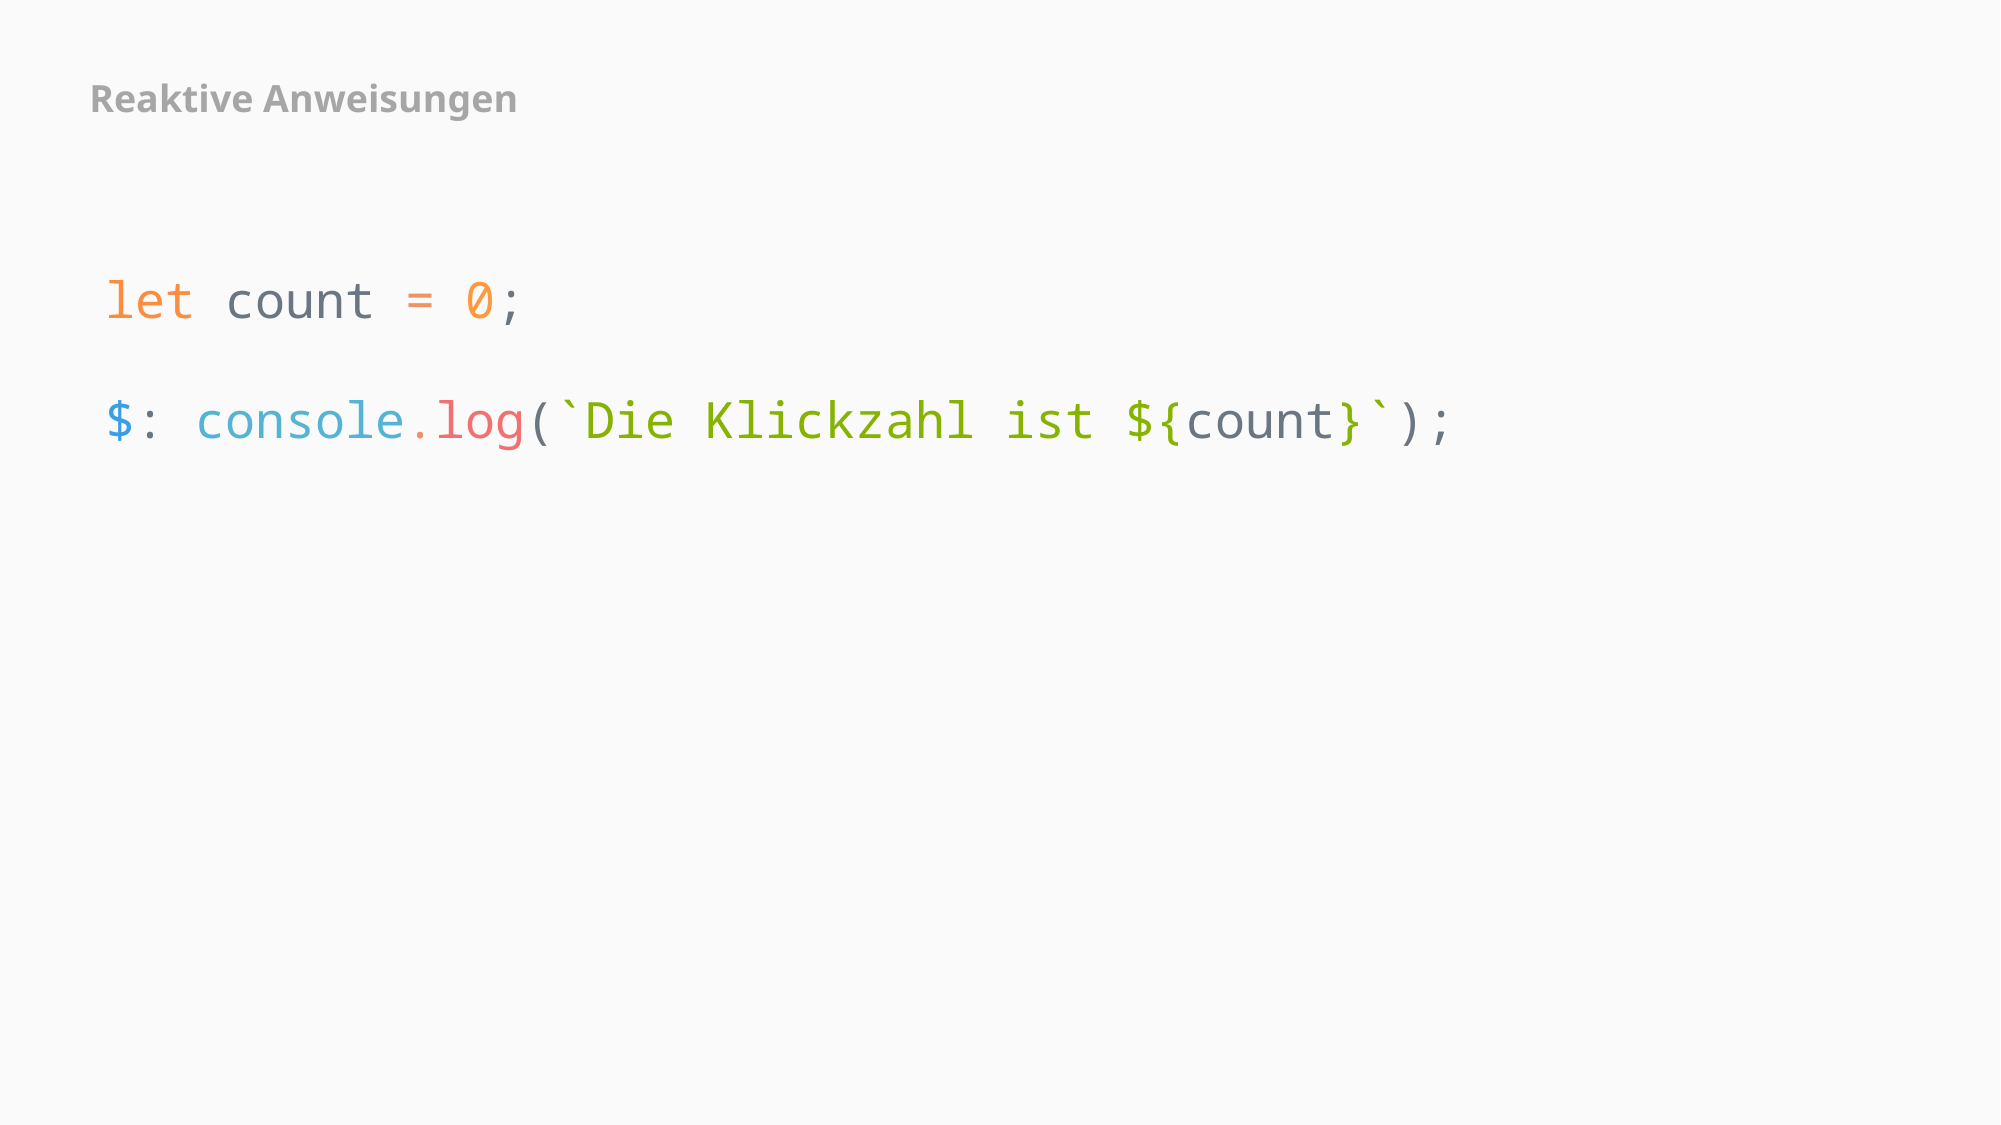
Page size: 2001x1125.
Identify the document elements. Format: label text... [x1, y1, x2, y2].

text_box let count = 0; $: console.log(`Die Klickzahl ist ${count}`); [90, 261, 1677, 456]
text_box Reaktive Anweisungen [74, 67, 736, 128]
